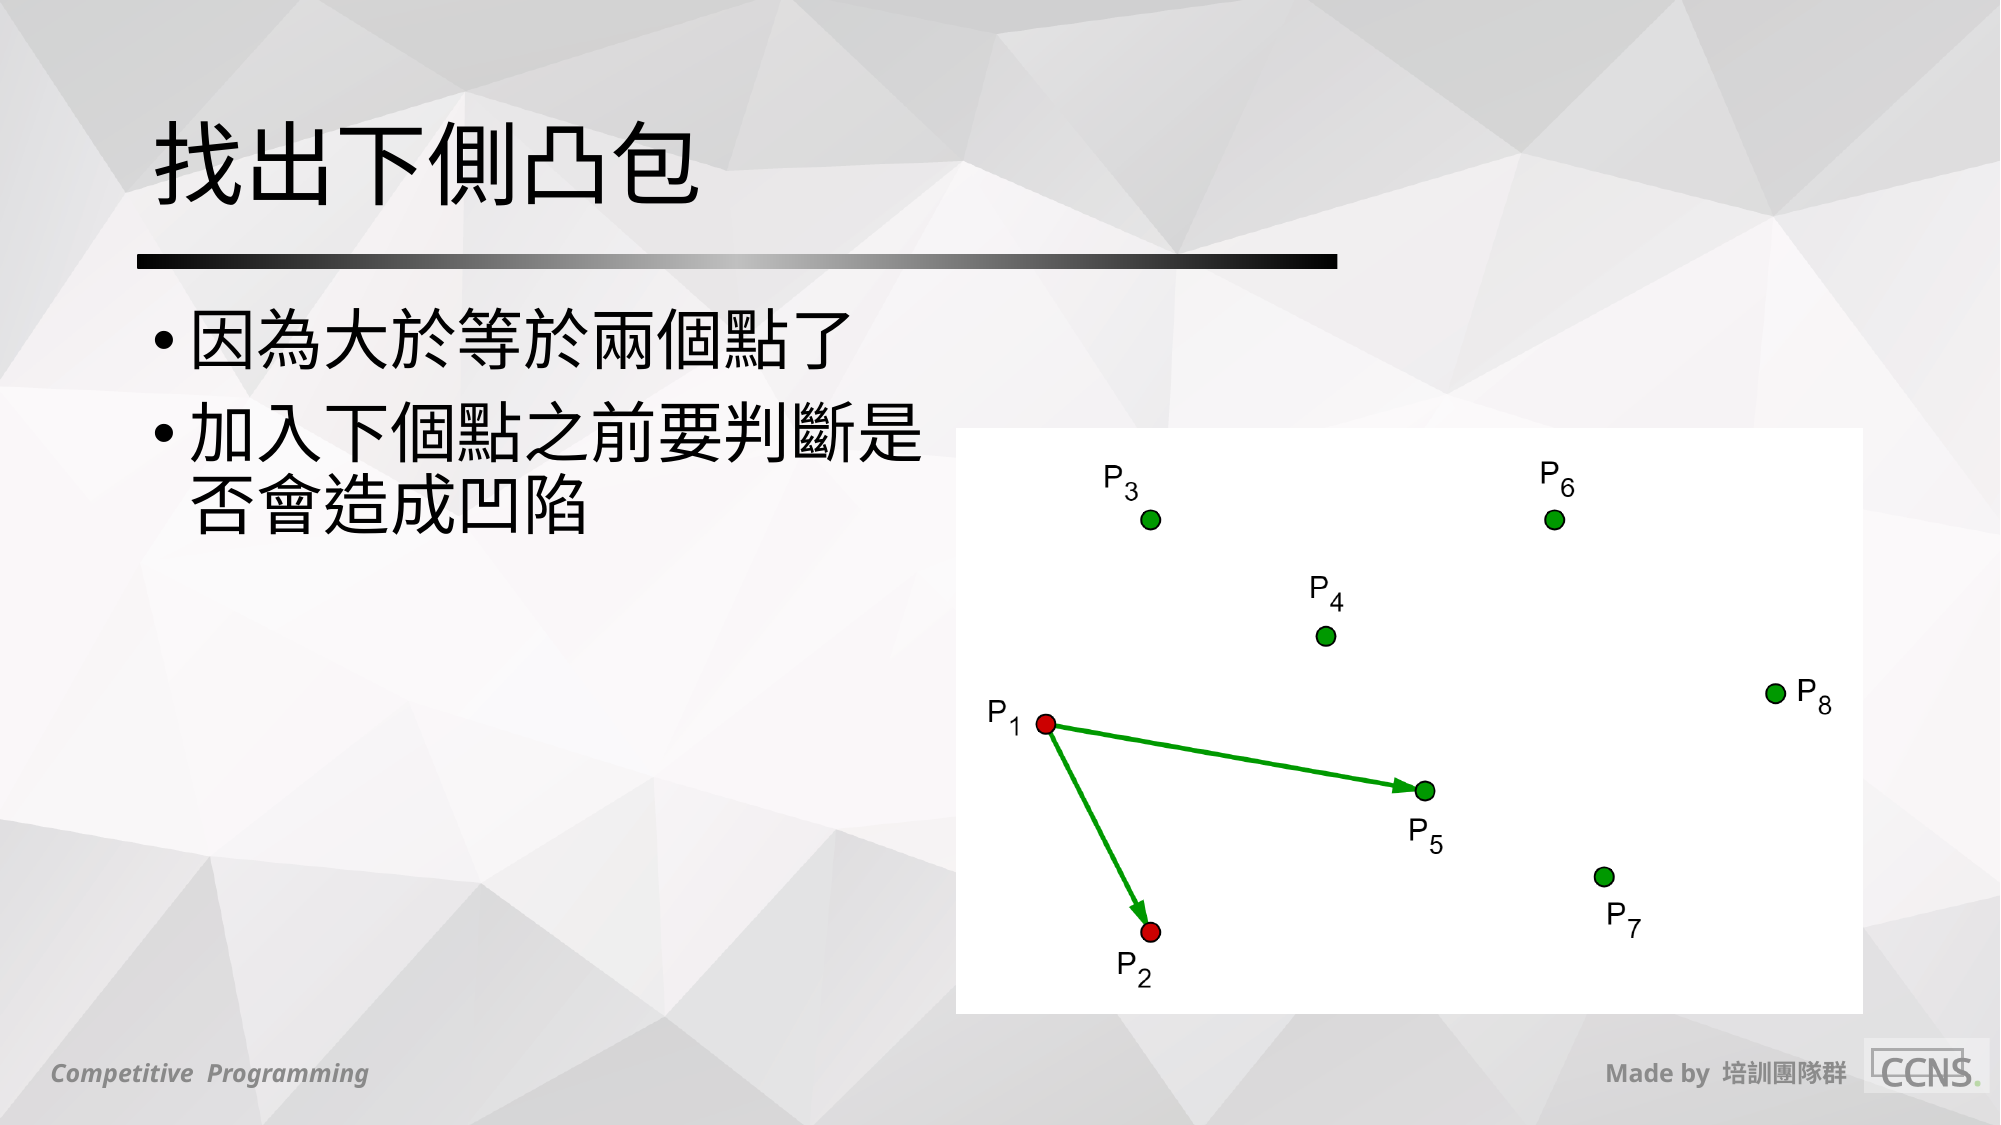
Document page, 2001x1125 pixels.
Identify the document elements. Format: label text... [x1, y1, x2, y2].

picture [0, 0, 2000, 1125]
title 找出下側凸包 [137, 59, 1863, 278]
list 因為大於等於兩個點了 加入下個點之前要判斷是 否會造成凹陷 [137, 299, 1863, 1014]
